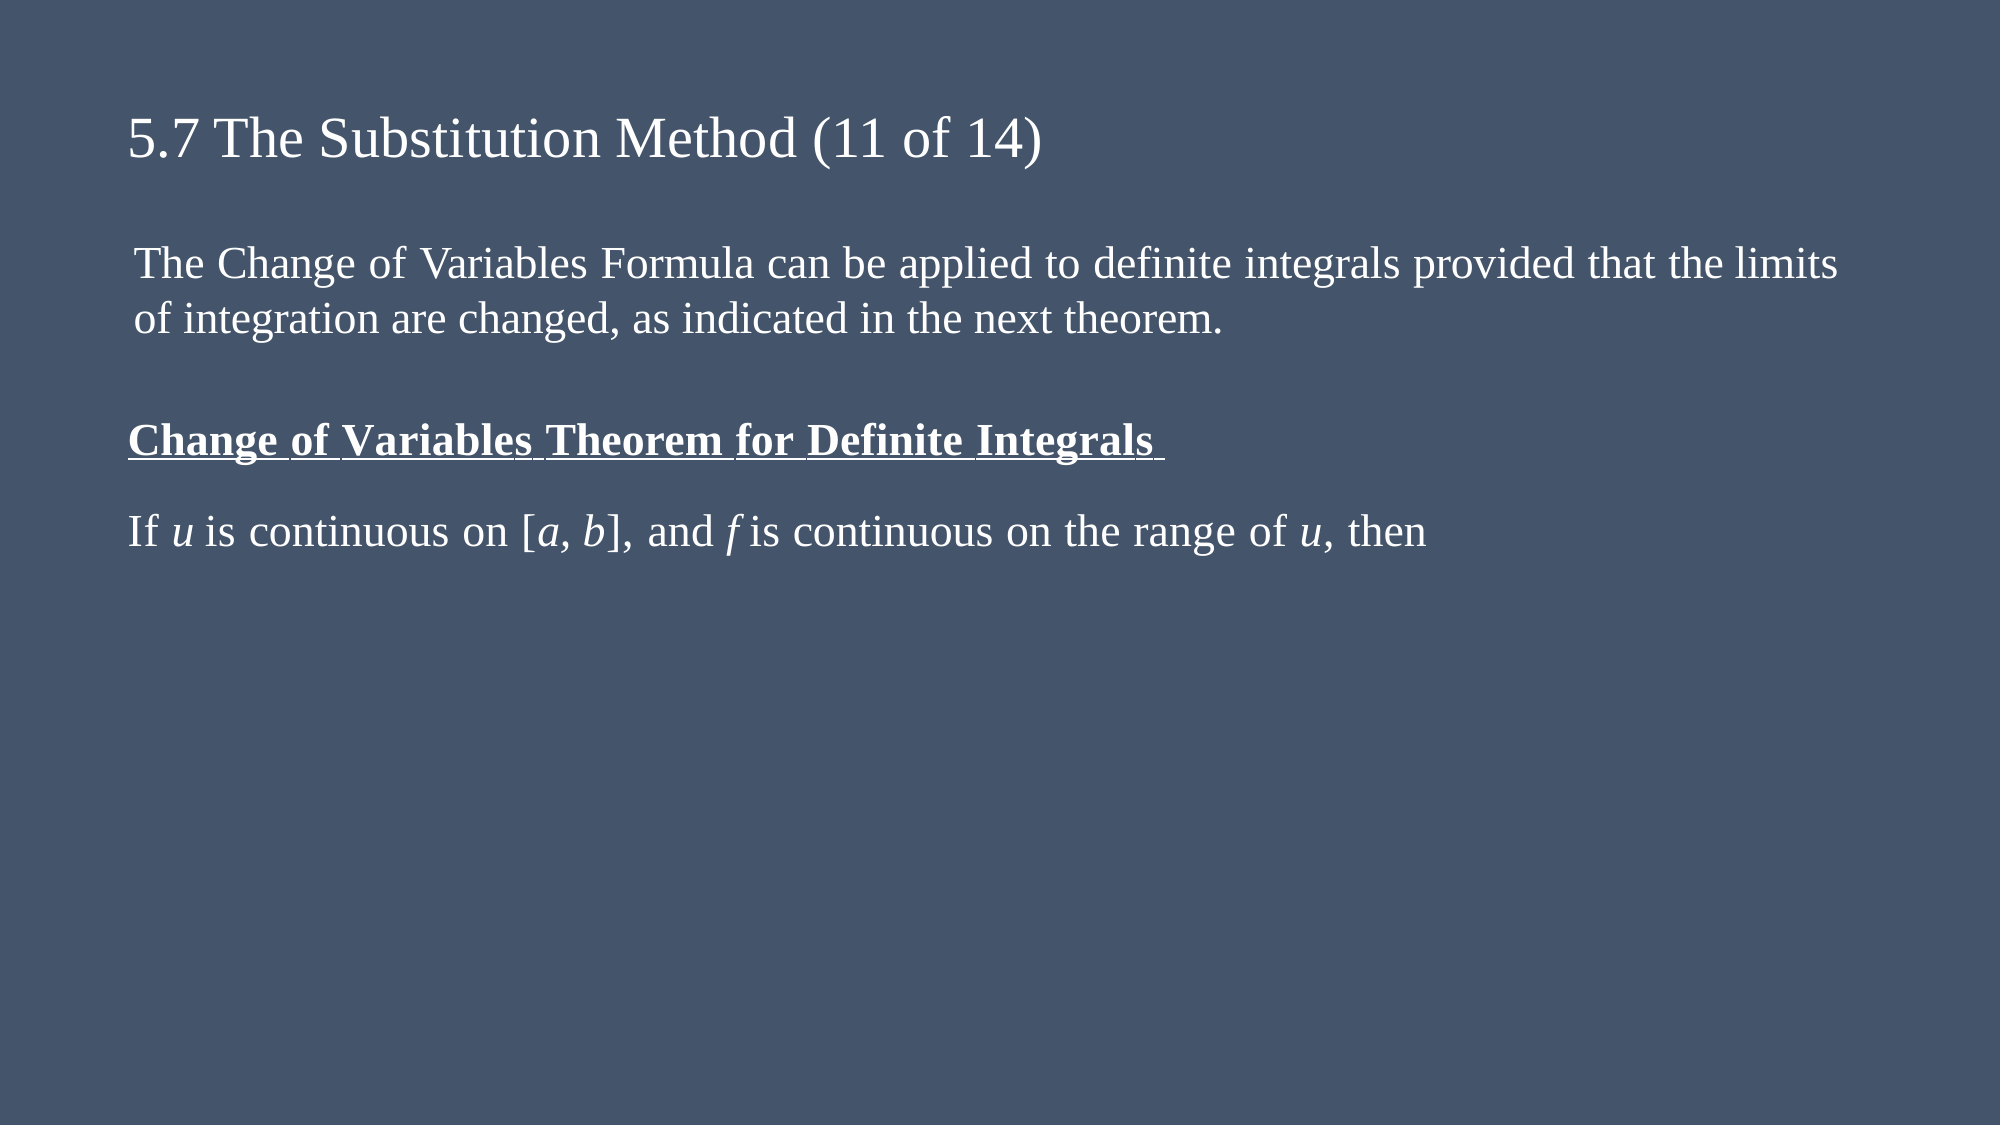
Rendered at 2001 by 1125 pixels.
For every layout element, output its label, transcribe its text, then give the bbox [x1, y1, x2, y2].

title 5.7 The Substitution Method (11 of 14) [112, 99, 1775, 203]
